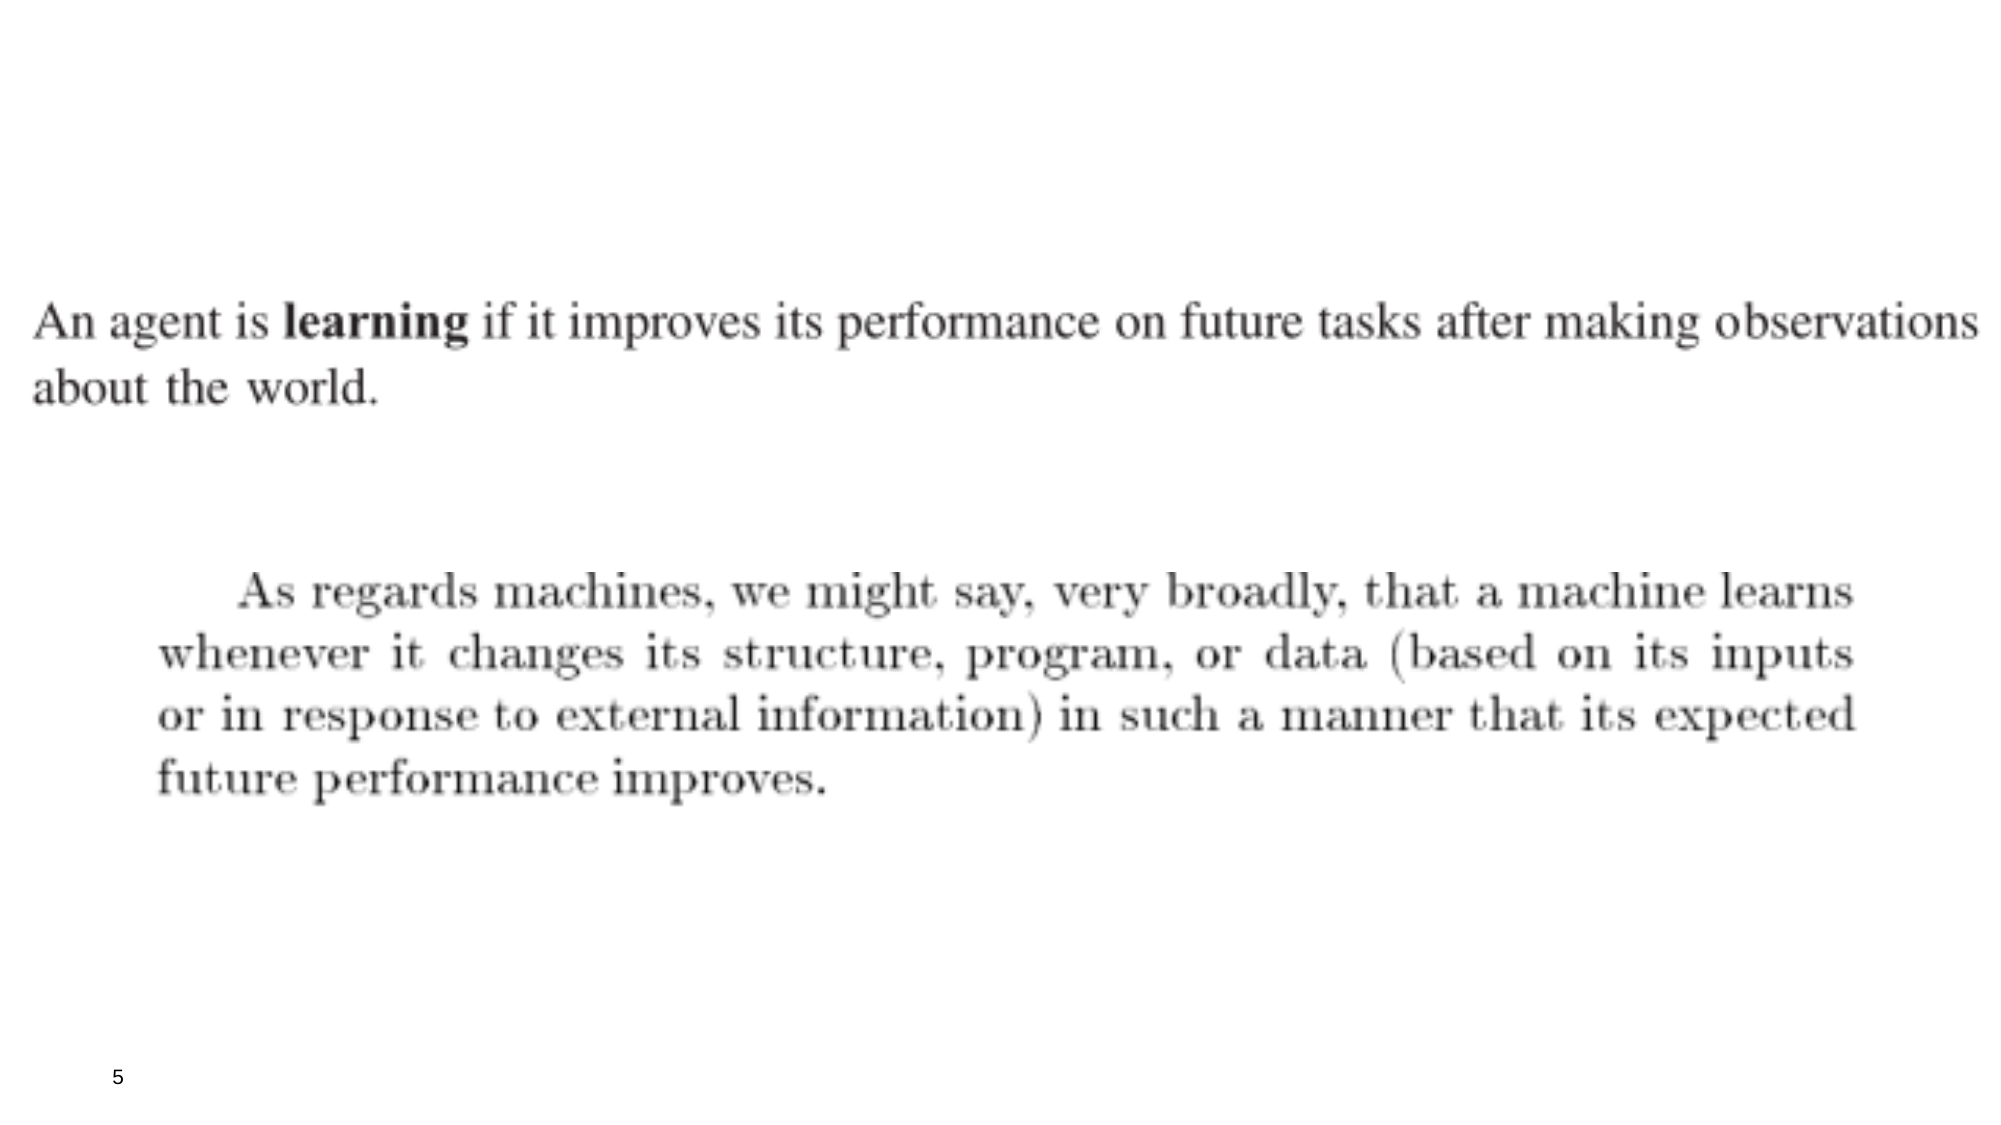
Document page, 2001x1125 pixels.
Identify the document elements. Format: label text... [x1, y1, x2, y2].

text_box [1, 250, 1998, 434]
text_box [141, 572, 1861, 816]
text_box 5 [97, 1027, 145, 1125]
